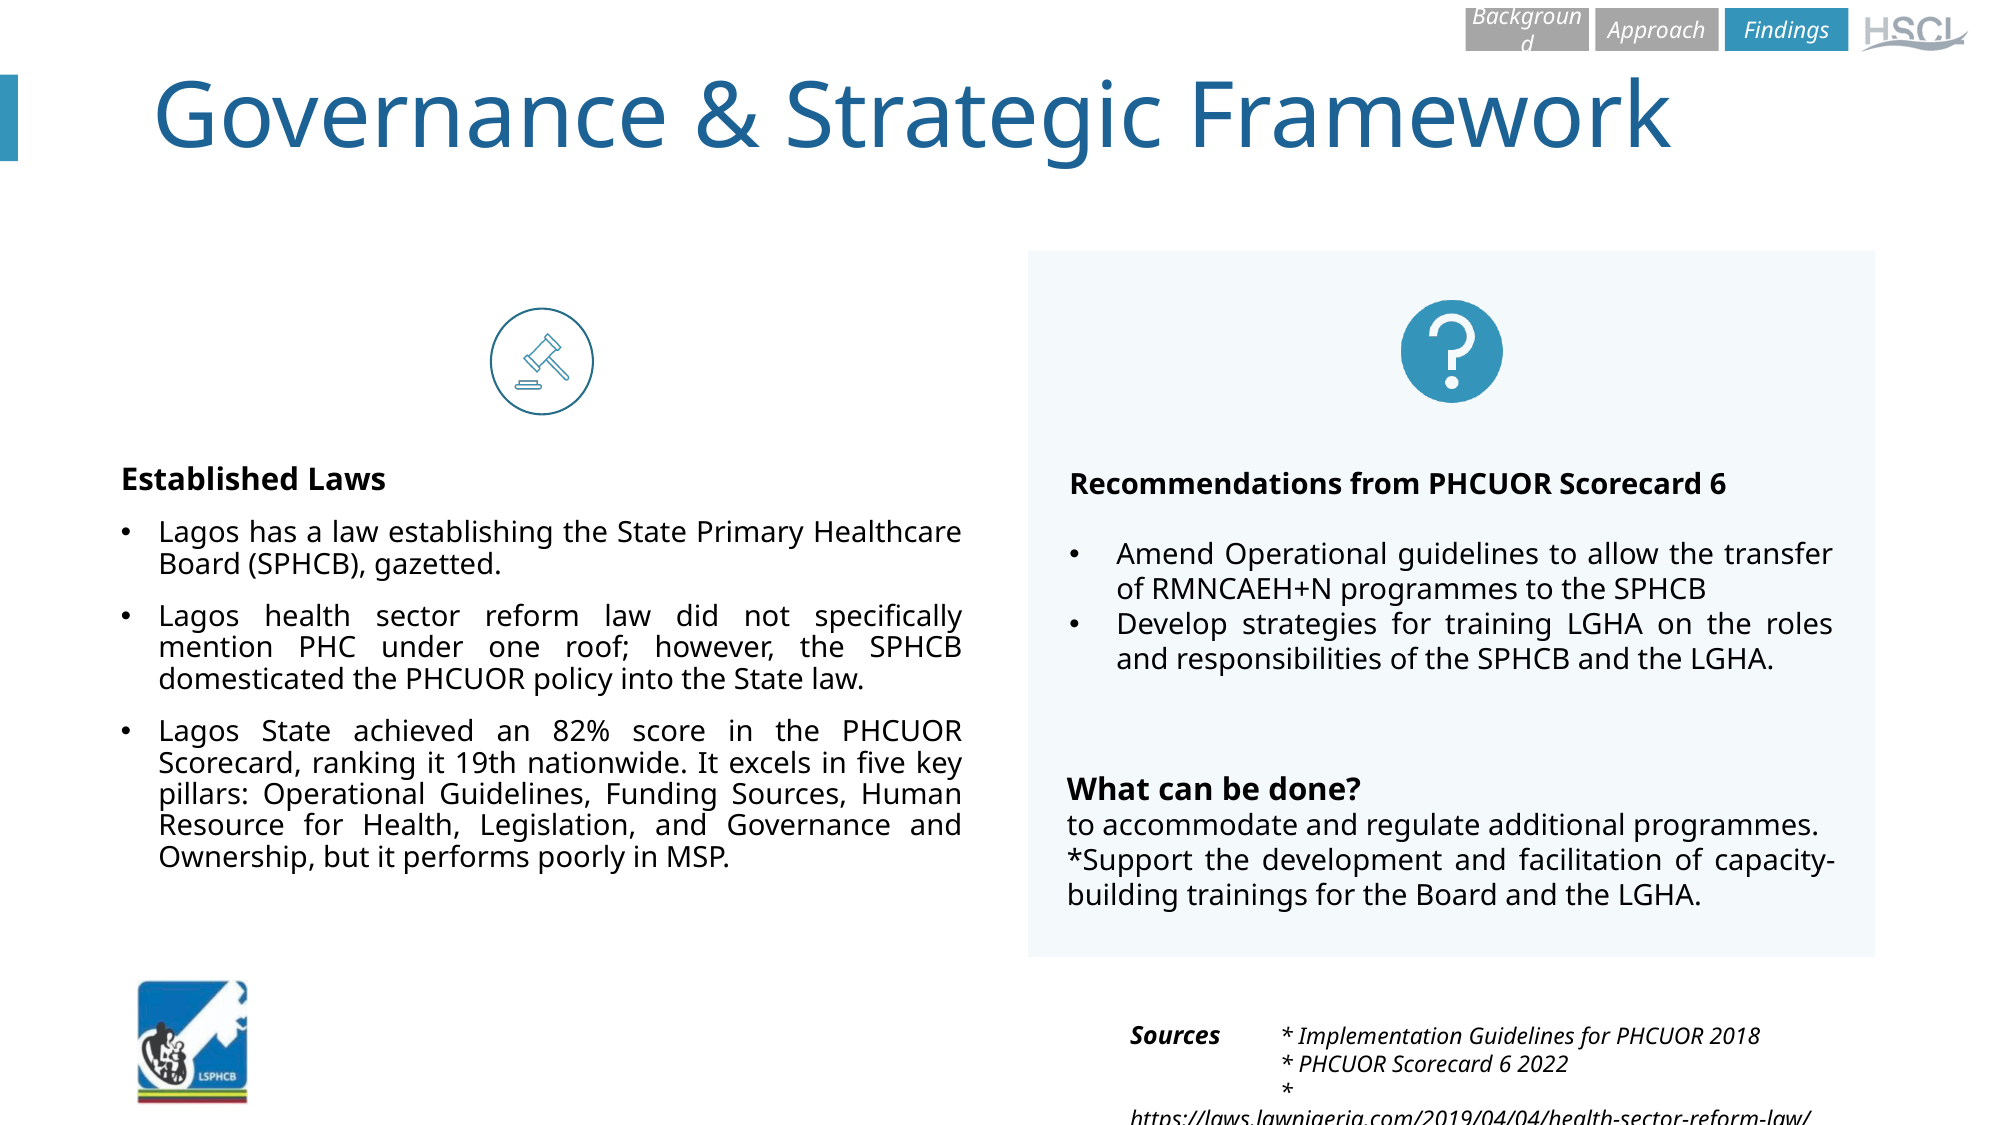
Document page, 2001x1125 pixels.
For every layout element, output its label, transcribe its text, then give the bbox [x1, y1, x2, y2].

text_box Findings [1724, 7, 1849, 52]
text_box Background [1465, 7, 1590, 52]
title Governance & Strategic Framework [137, 59, 1863, 177]
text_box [1052, 286, 1852, 921]
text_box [490, 308, 593, 415]
text_box Approach [1594, 7, 1720, 52]
text_box Sources * Implementation Guidelines for PHCUOR 2018 * PHCUOR Scorecard 6 2022 * https://laws.lawnigeria.com/2019/04/04/health-sector-reform-law/ [1115, 1012, 1963, 1125]
text_box [1027, 250, 1876, 958]
picture [137, 995, 248, 1105]
list Established Laws Lagos has a law establishing the State Primary Healthcare Board (SPHCB), gazetted. Lagos health sector reform law did not specifically mention PHC under one roof; however, the SPHCB domesticated the PHCUOR policy into the State law. Lagos State achieved an 82% score in the PHCUOR Scorecard, ranking it 19th nationwide. It excels in five key pillars: Operational Guidelines, Funding Sources, Human Resource for Health, Legislation, and Governance and Ownership, but it performs poorly in MSP. [105, 455, 979, 995]
